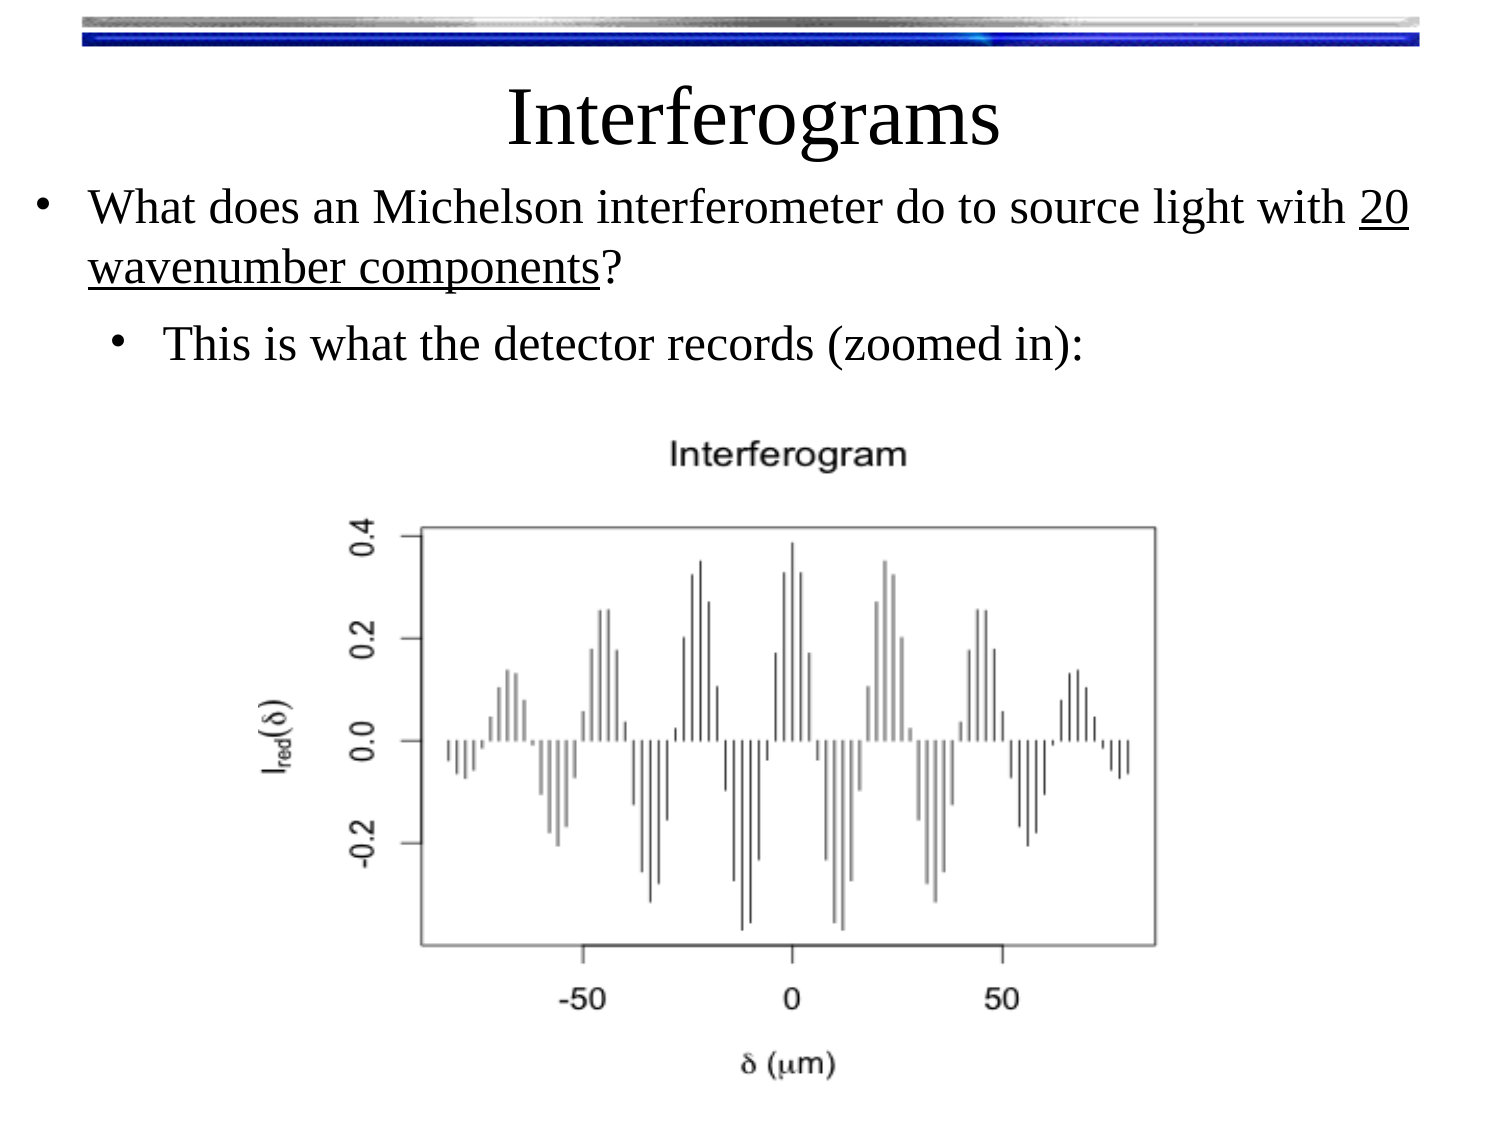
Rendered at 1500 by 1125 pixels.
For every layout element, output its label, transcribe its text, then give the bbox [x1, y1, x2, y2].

picture [79, 12, 1426, 52]
text_box What does an Michelson interferometer do to source light with 20 wavenumber components? This is what the detector records (zoomed in): [16, 173, 1442, 431]
picture [257, 384, 1240, 1125]
text_box Interferograms [17, 19, 1492, 204]
